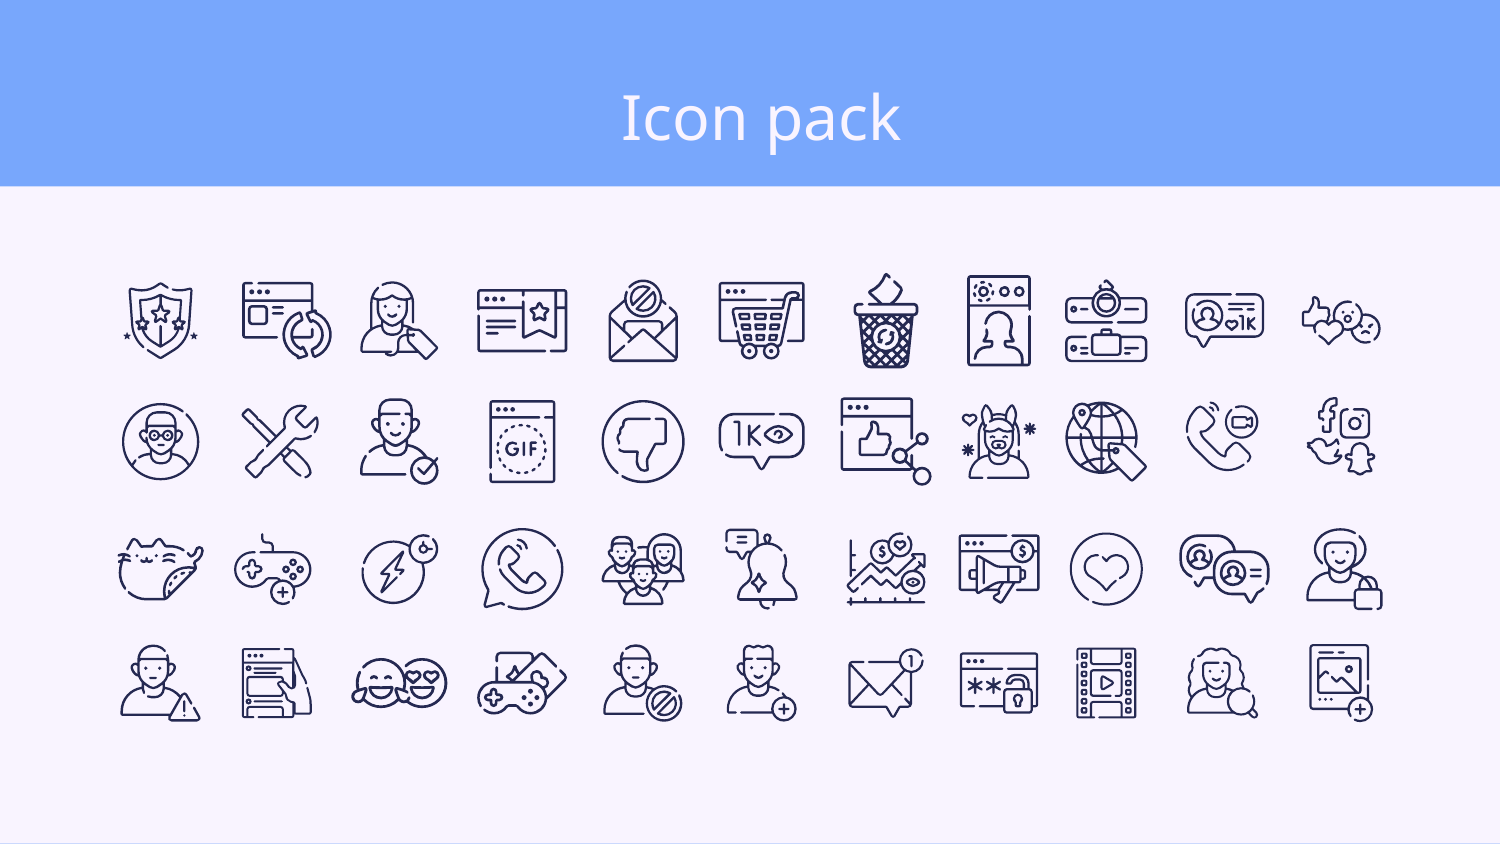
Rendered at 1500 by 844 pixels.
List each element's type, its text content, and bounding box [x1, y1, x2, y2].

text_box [966, 274, 1032, 367]
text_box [476, 651, 568, 715]
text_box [1309, 643, 1374, 723]
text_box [718, 412, 806, 471]
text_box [1306, 527, 1383, 611]
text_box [476, 288, 568, 353]
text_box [241, 647, 312, 719]
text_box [726, 644, 797, 722]
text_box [480, 527, 564, 611]
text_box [958, 534, 1040, 604]
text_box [603, 644, 684, 722]
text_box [1076, 647, 1137, 719]
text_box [845, 532, 926, 607]
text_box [1306, 396, 1376, 476]
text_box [123, 282, 198, 360]
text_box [840, 397, 932, 487]
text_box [1179, 534, 1270, 605]
title Icon pack [123, 75, 1401, 154]
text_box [848, 647, 924, 719]
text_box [608, 279, 679, 363]
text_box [350, 657, 448, 709]
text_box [601, 532, 685, 606]
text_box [240, 404, 320, 479]
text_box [1064, 279, 1148, 363]
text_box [360, 533, 439, 605]
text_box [233, 532, 312, 606]
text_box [1065, 401, 1148, 482]
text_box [1069, 532, 1144, 606]
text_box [961, 403, 1037, 480]
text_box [1186, 647, 1259, 719]
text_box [360, 281, 439, 361]
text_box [489, 399, 556, 484]
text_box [359, 398, 439, 486]
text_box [120, 644, 201, 722]
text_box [718, 281, 805, 360]
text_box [601, 399, 685, 484]
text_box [1184, 401, 1259, 472]
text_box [121, 402, 200, 481]
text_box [241, 281, 333, 360]
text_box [959, 652, 1039, 714]
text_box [116, 537, 205, 601]
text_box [725, 528, 799, 610]
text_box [1184, 292, 1265, 349]
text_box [1301, 295, 1381, 346]
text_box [853, 272, 919, 369]
